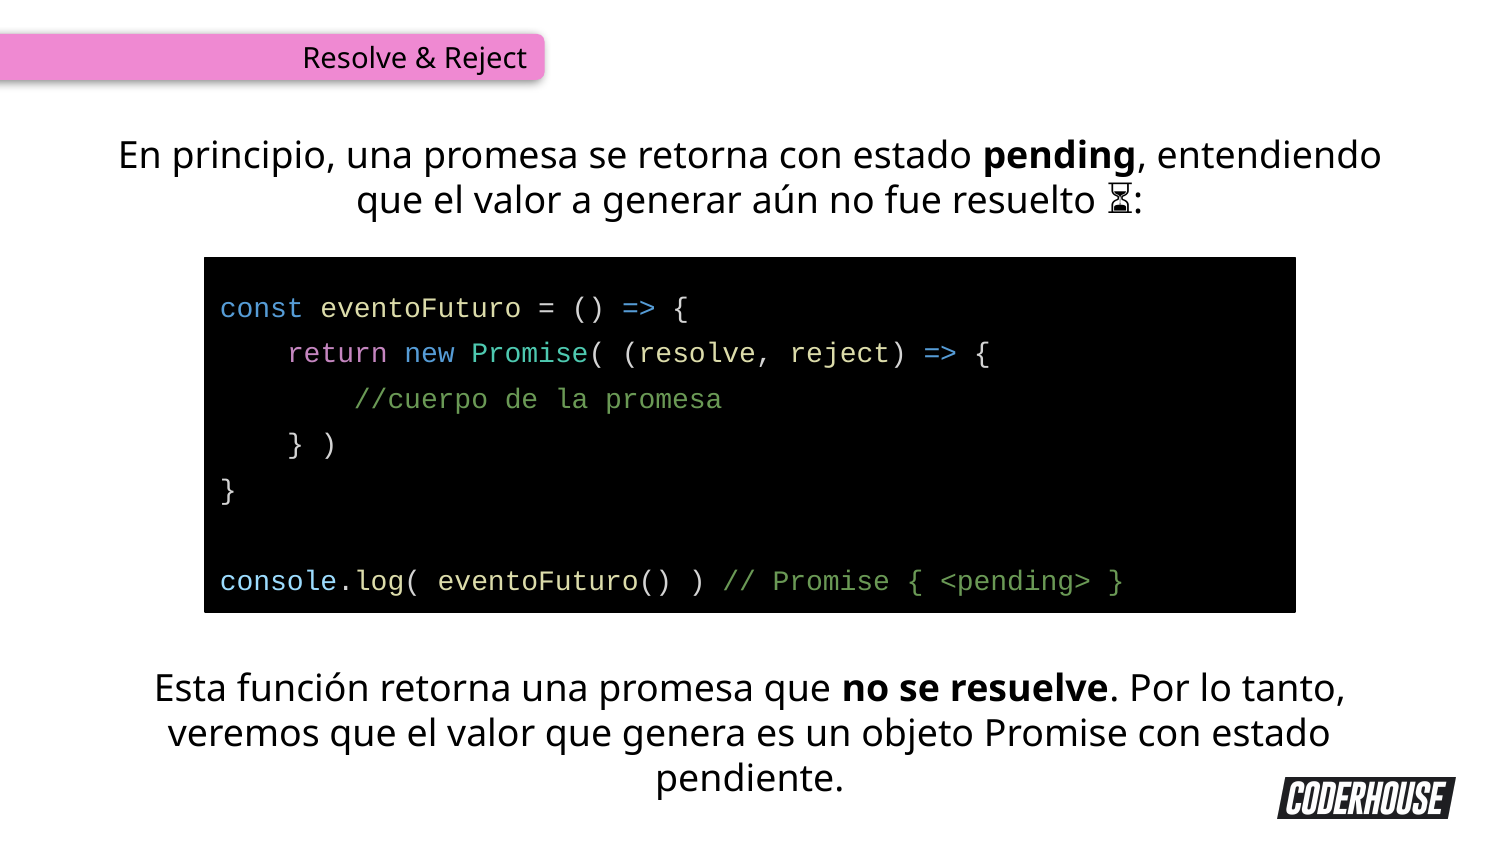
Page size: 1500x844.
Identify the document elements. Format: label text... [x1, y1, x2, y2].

text_box Resolve & Reject [0, 33, 545, 80]
picture [1277, 777, 1456, 820]
text_box const eventoFuturo = () => { return new Promise( (resolve, reject) => { //cuerpo de la promesa } ) } console.log( eventoFuturo() ) // Promise { <pending> } [204, 262, 1248, 611]
text_box Esta función retorna una promesa que no se resuelve. Por lo tanto, veremos que el valor que genera es un objeto Promise con estado pendiente. [71, 648, 1429, 814]
text_box [204, 257, 1295, 612]
text_box En principio, una promesa se retorna con estado pending, entendiendo que el valor a generar aún no fue resuelto ⏳: [71, 116, 1429, 236]
